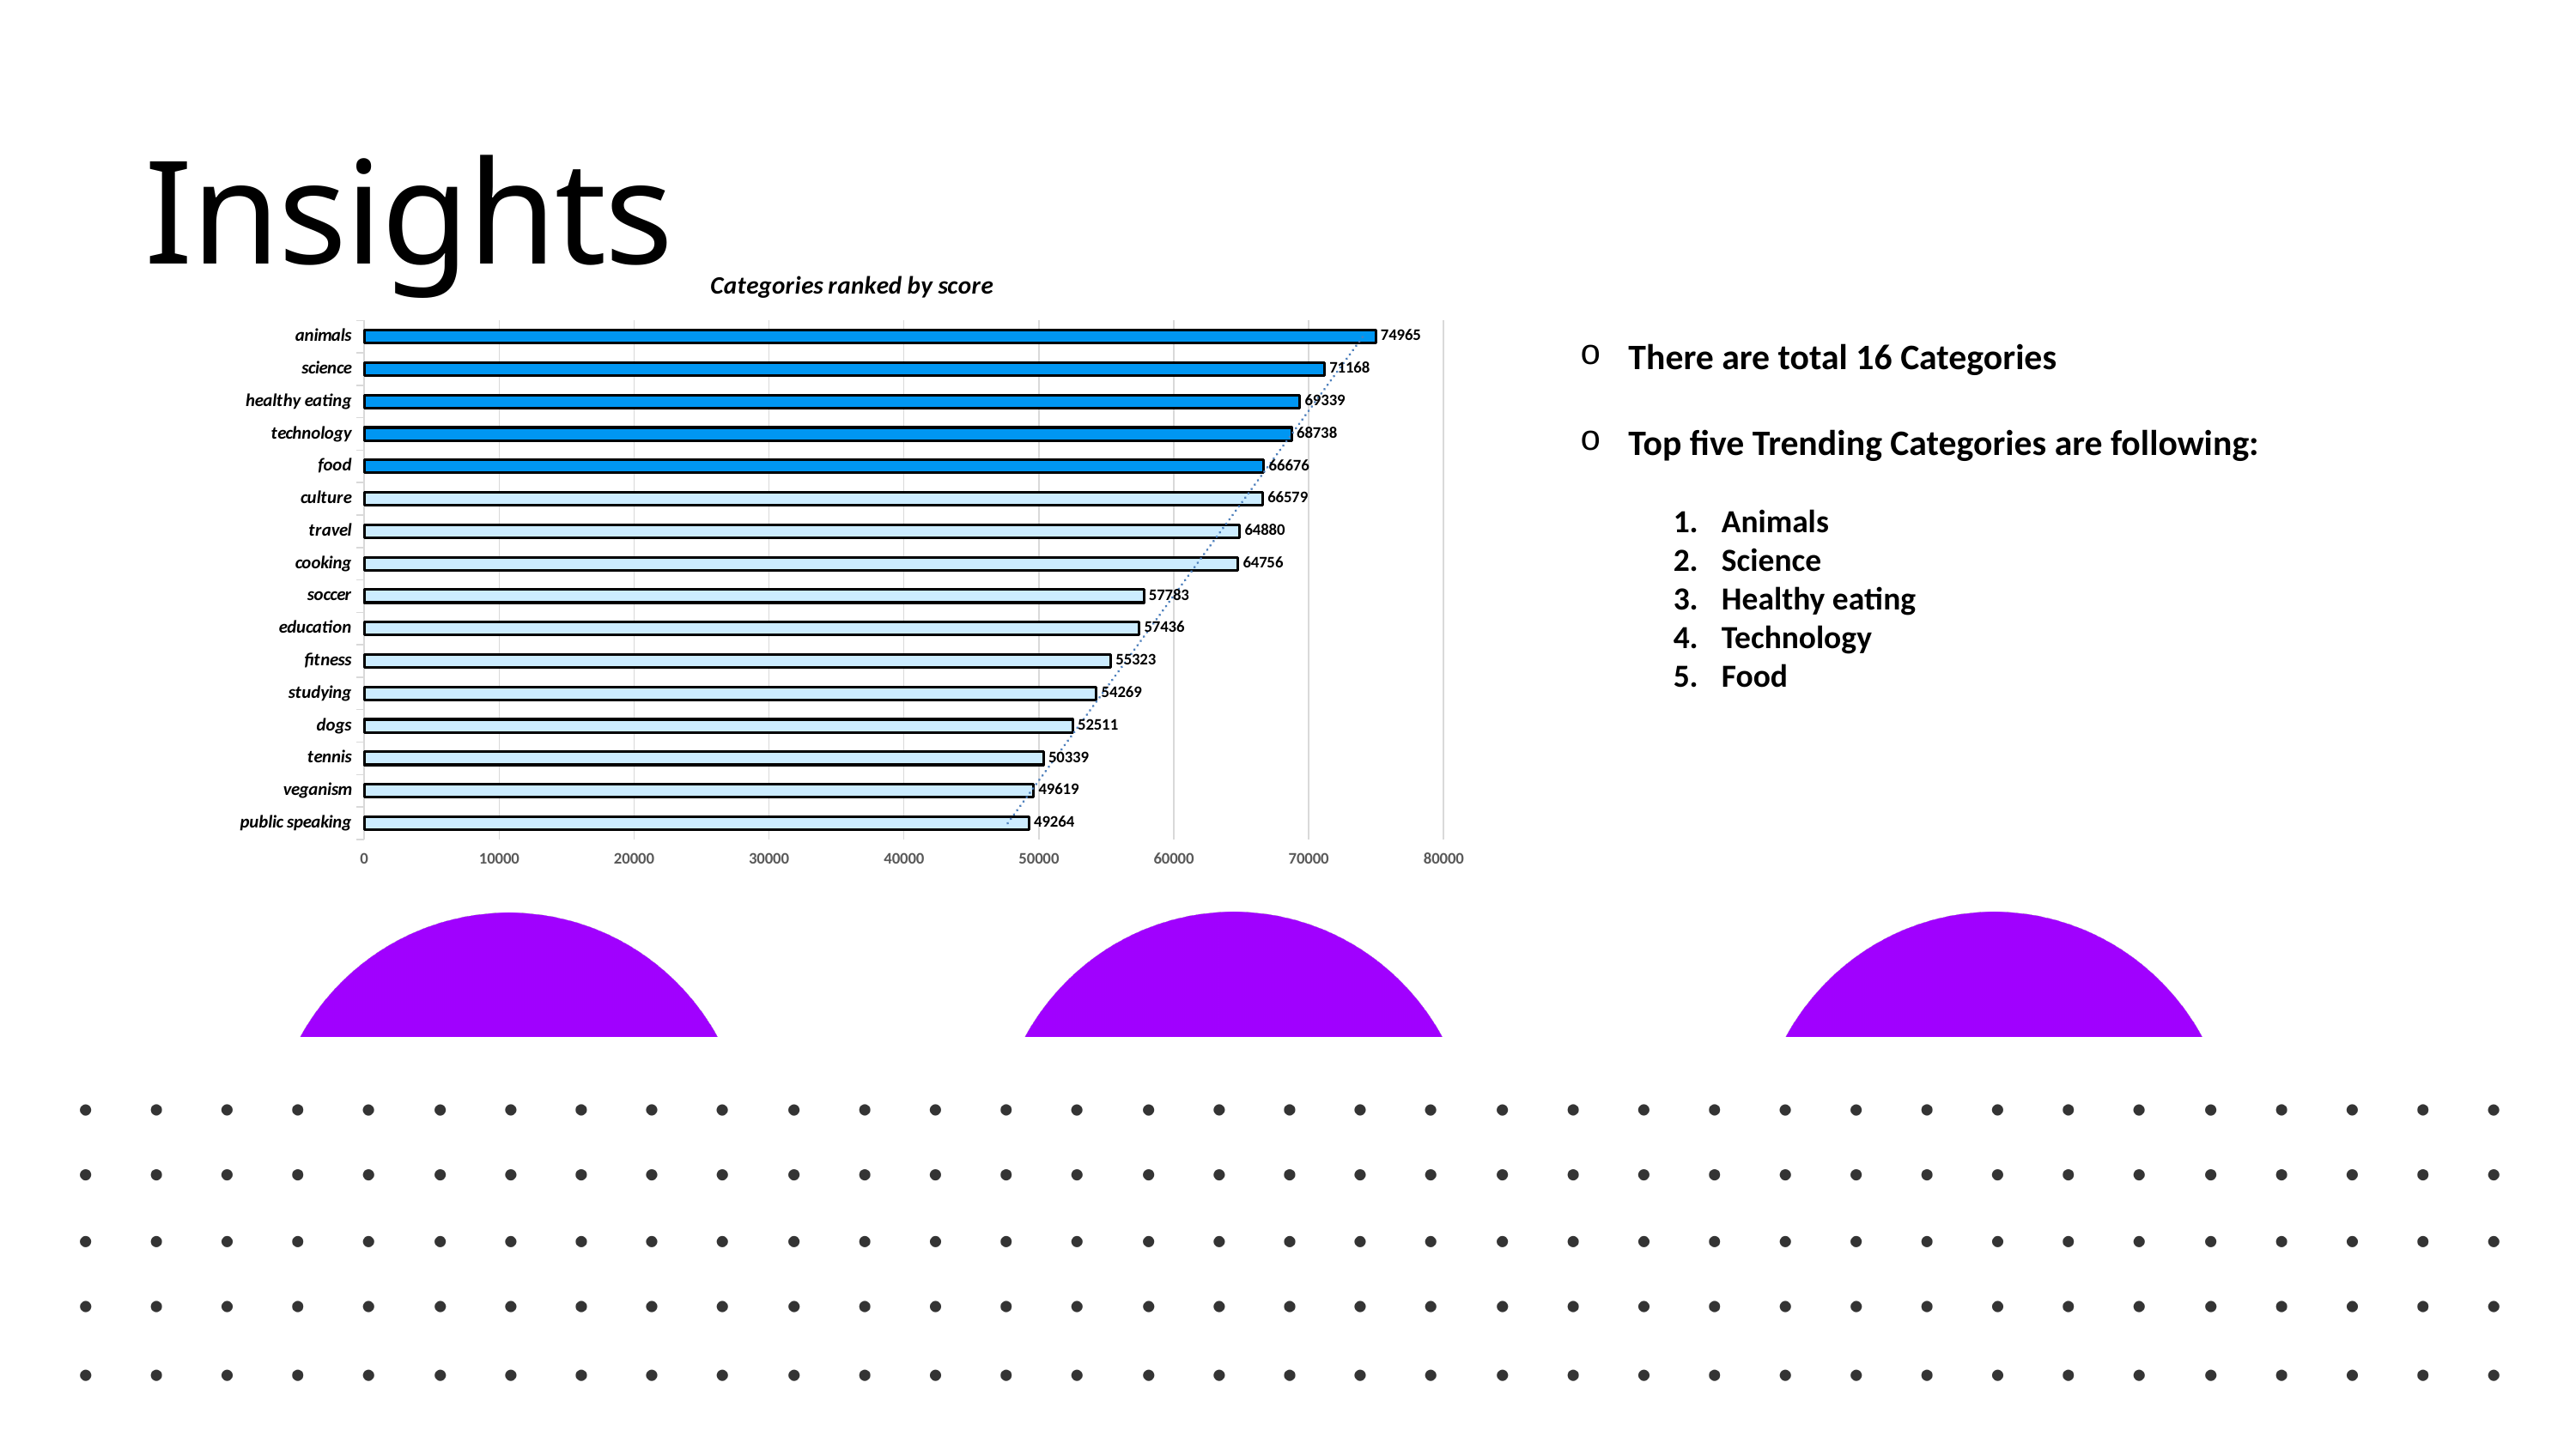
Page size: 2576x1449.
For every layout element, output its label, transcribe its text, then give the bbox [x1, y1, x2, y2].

picture [1024, 912, 1443, 1037]
text_box There are total 16 Categories Top five Trending Categories are following: [1567, 327, 2273, 470]
picture [299, 912, 719, 1037]
text_box Insights [144, 121, 799, 294]
text_box Animals Science Healthy eating Technology Food [1661, 494, 1929, 700]
picture [1784, 912, 2204, 1037]
chart [214, 247, 1490, 882]
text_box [72, 1099, 2504, 1385]
